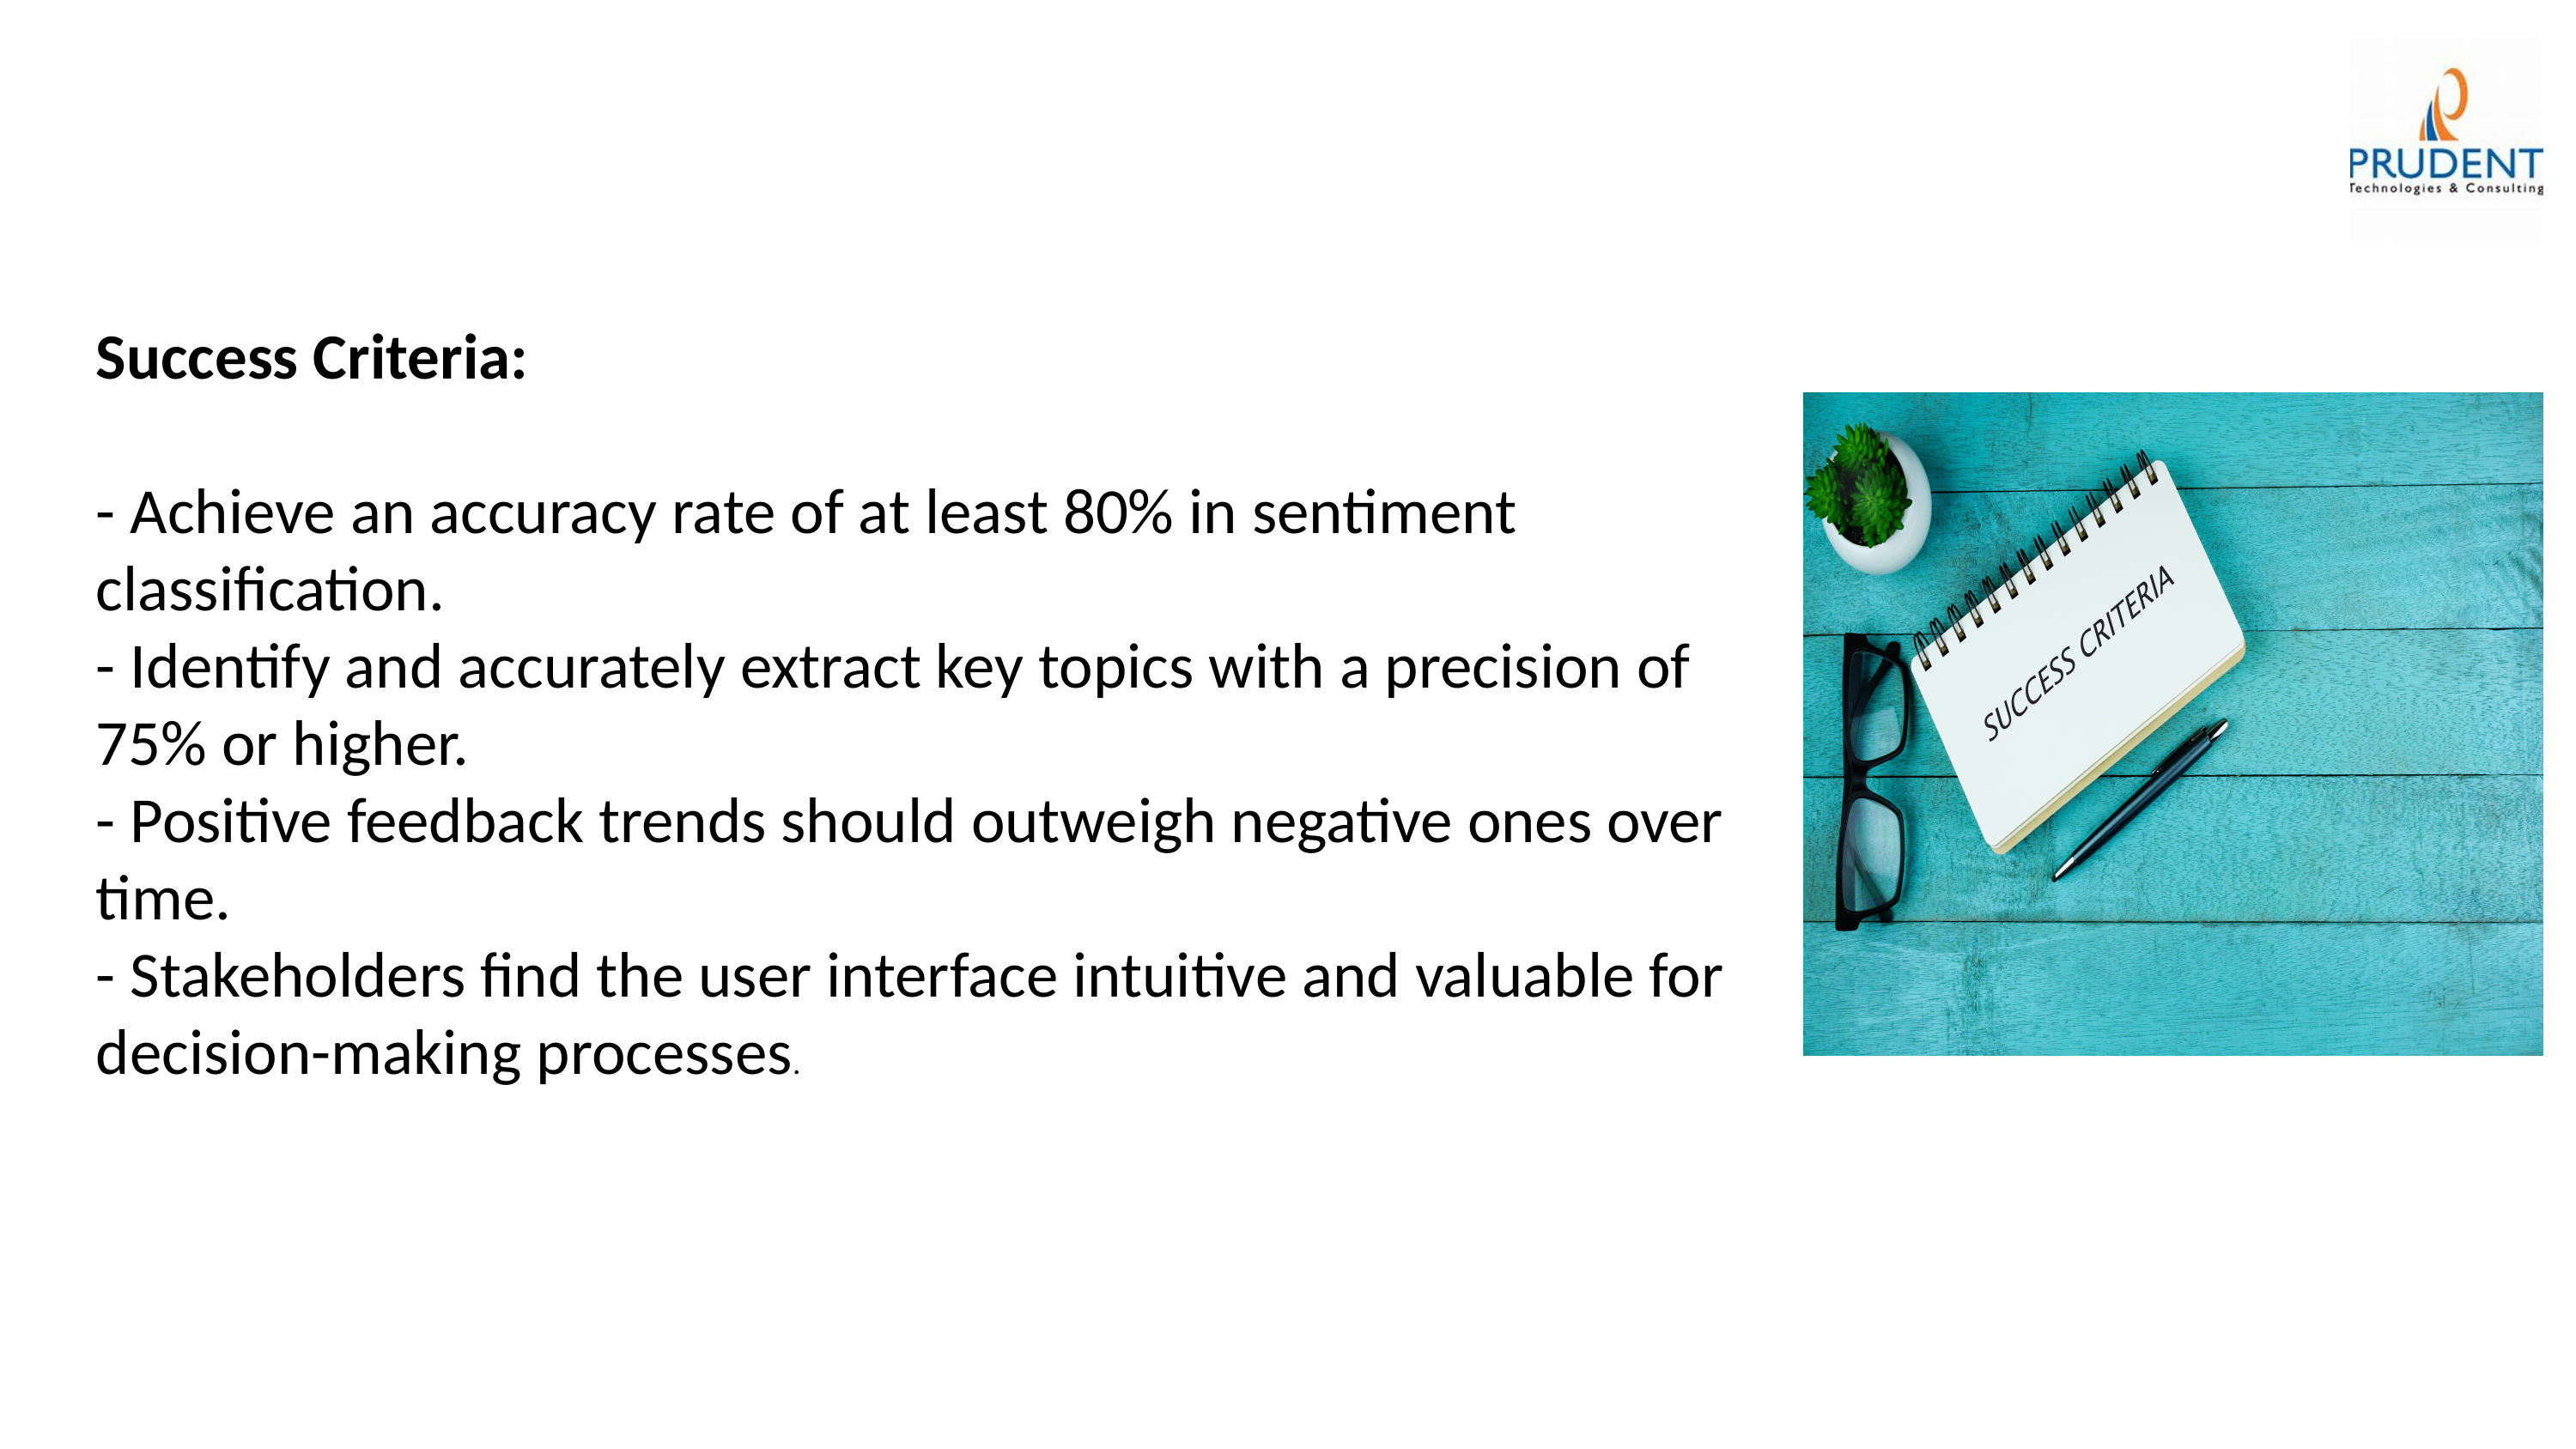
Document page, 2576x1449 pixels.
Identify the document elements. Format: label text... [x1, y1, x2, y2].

picture [1802, 392, 2543, 1057]
picture [2350, 37, 2543, 247]
text_box Success Criteria: - Achieve an accuracy rate of at least 80% in sentiment classification. - Identify and accurately extract key topics with a precision of 75% or higher. - Positive feedback trends should outweigh negative ones over time. - Stakeholders find the user interface intuitive and valuable for decision-making processes. [83, 308, 1803, 1311]
